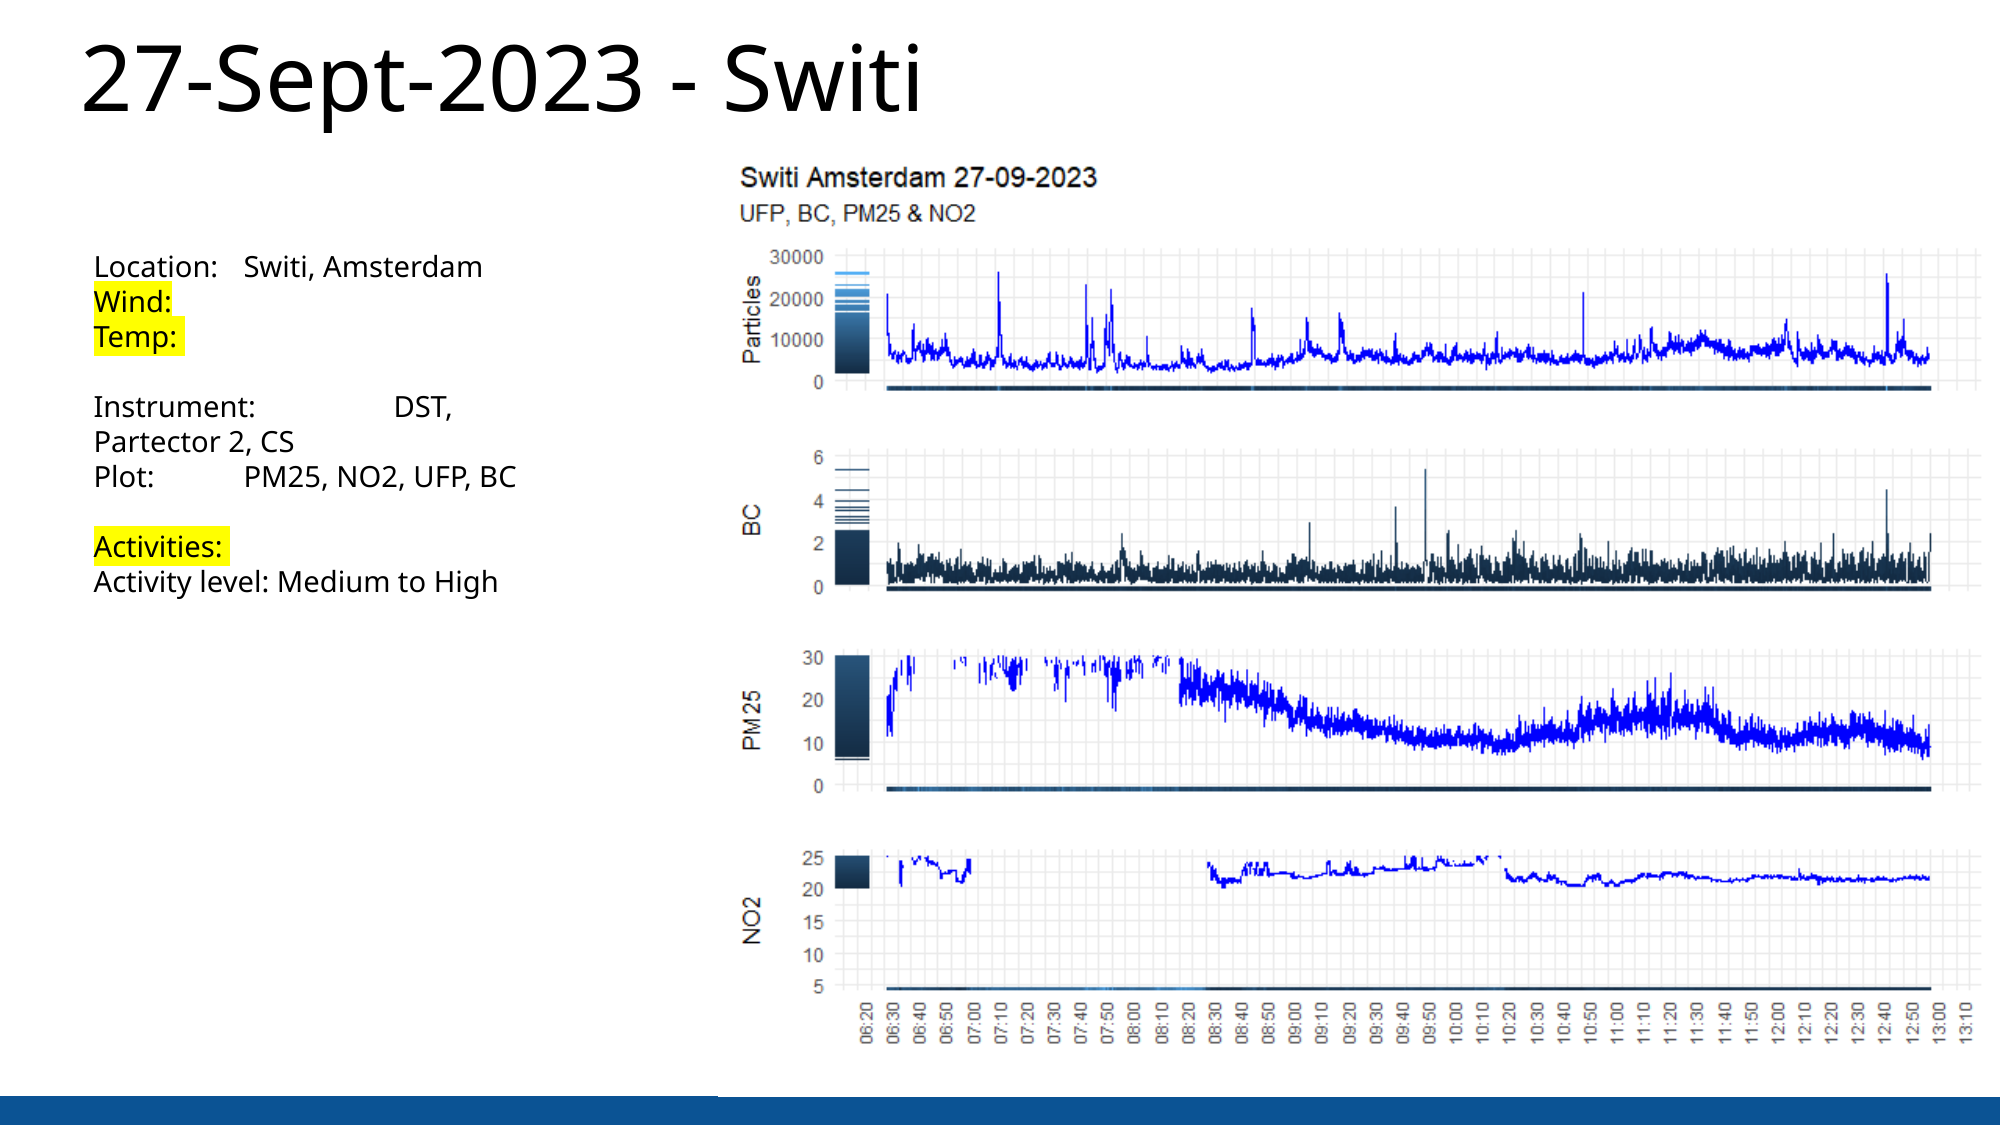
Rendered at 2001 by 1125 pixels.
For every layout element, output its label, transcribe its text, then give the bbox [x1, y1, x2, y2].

picture [718, 153, 2000, 1097]
text_box Location: Switi, Amsterdam Wind: Temp: Instrument: DST, Partector 2, CS Plot: PM25, NO2, UFP, BC Activities: Activity level: Medium to High [78, 241, 599, 626]
text_box [0, 1096, 2000, 1125]
text_box 27-Sept-2023 - Switi [60, 0, 1601, 150]
